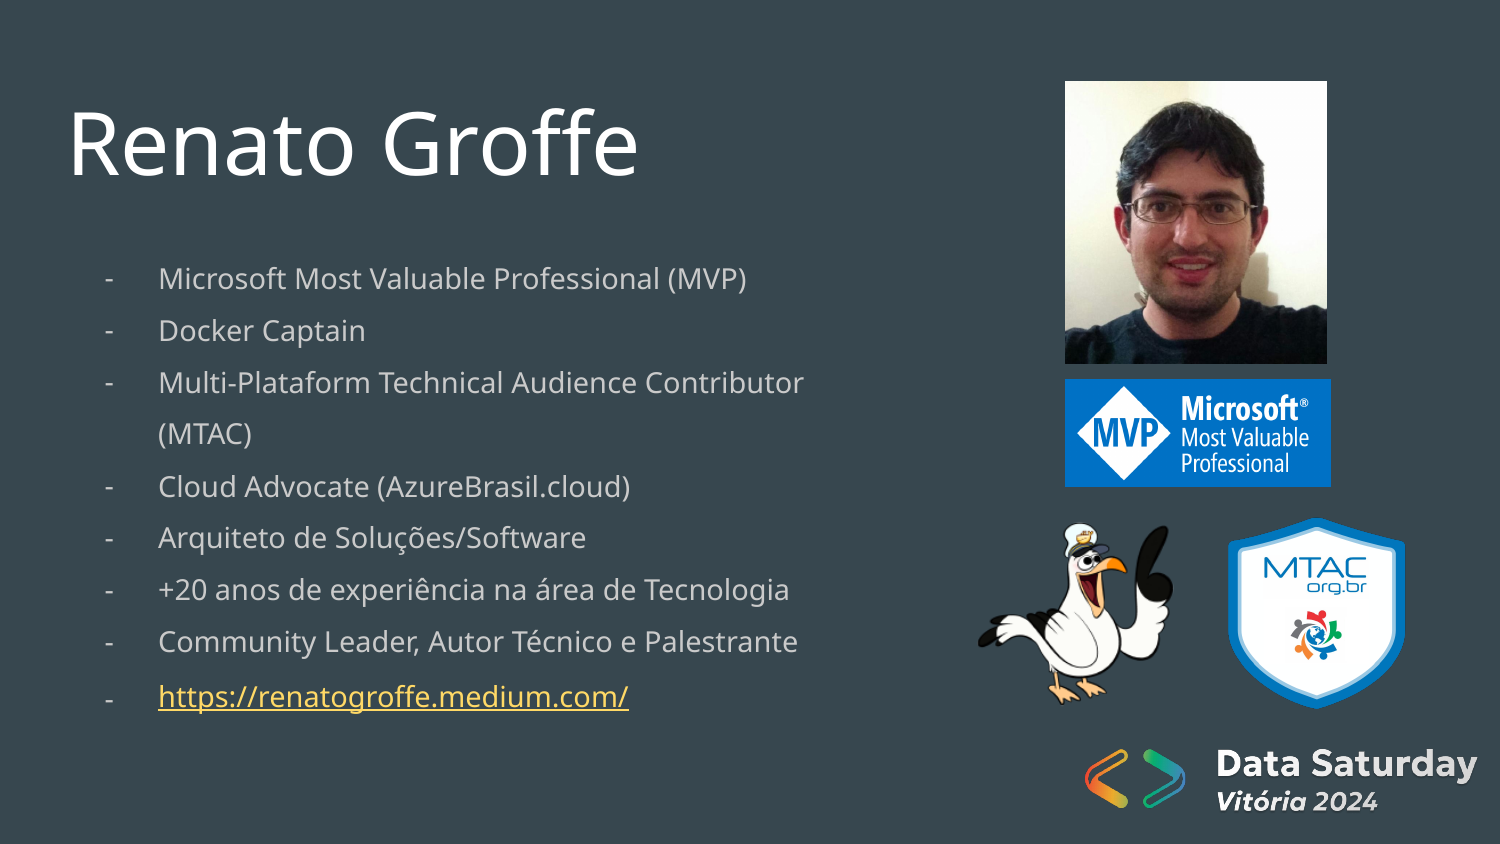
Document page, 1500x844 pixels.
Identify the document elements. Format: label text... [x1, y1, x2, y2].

picture [1215, 512, 1417, 714]
title Renato Groffe [51, 72, 1449, 203]
picture [1084, 739, 1484, 818]
picture [1065, 81, 1327, 364]
list Microsoft Most Valuable Professional (MVP) Docker Captain Multi-Plataform Technical Audience Contributor (MTAC) Cloud Advocate (AzureBrasil.cloud) Arquiteto de Soluções/Software +20 anos de experiência na área de Tecnologia Community Leader, Autor Técnico e Palestrante https://renatogroffe.medium.com/ [72, 228, 823, 740]
picture [968, 499, 1196, 727]
picture [1065, 379, 1332, 487]
